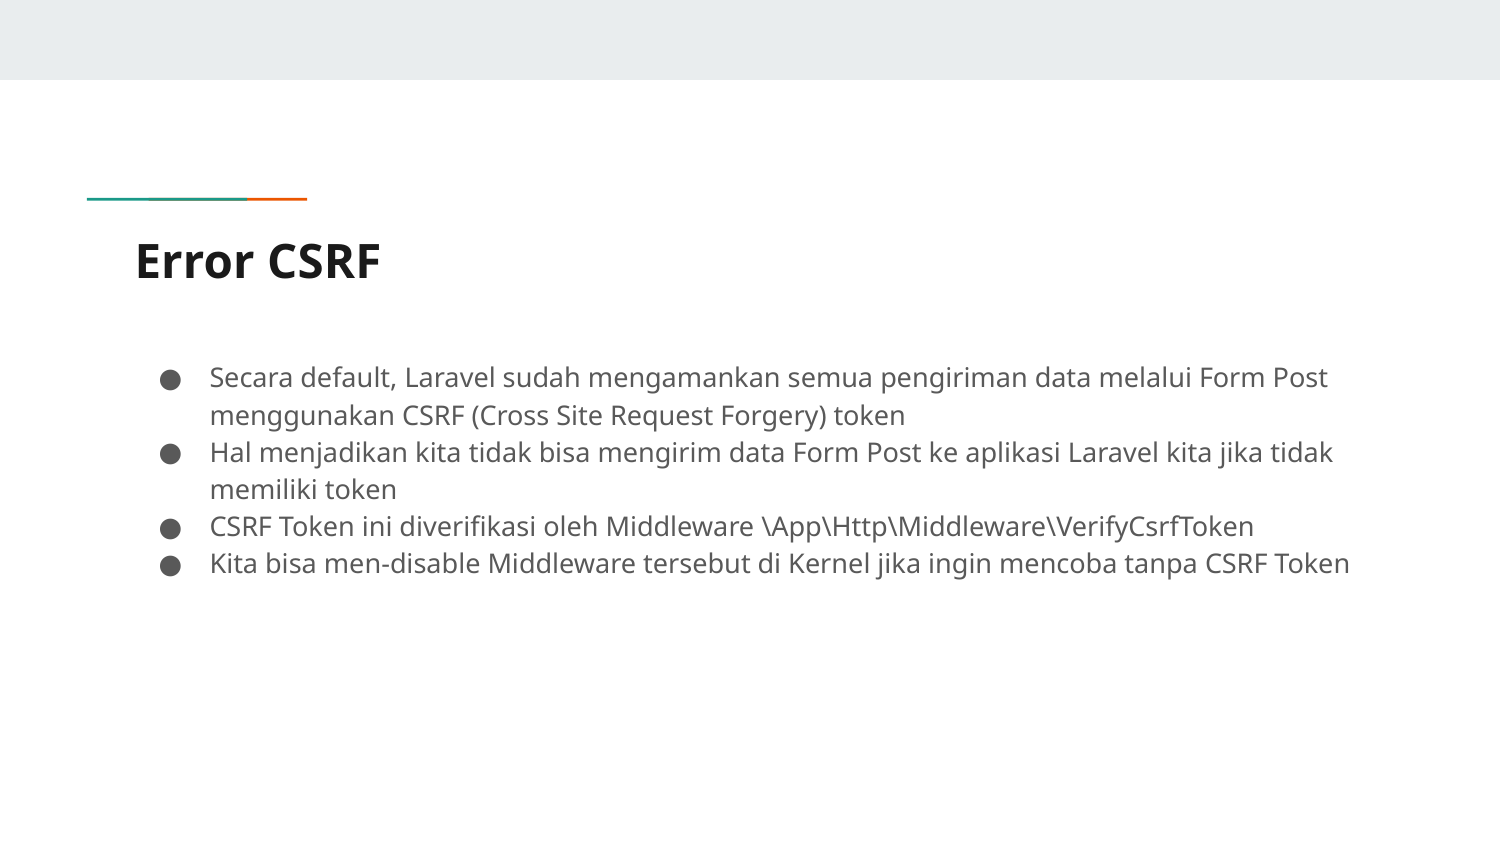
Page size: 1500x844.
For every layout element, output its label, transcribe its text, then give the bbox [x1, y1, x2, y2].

title Error CSRF [119, 216, 1381, 305]
list Secara default, Laravel sudah mengamankan semua pengiriman data melalui Form Post menggunakan CSRF (Cross Site Request Forgery) token Hal menjadikan kita tidak bisa mengirim data Form Post ke aplikasi Laravel kita jika tidak memiliki token CSRF Token ini diverifikasi oleh Middleware \App\Http\Middleware\VerifyCsrfToken Kita bisa men-disable Middleware tersebut di Kernel jika ingin mencoba tanpa CSRF Token [119, 341, 1381, 712]
